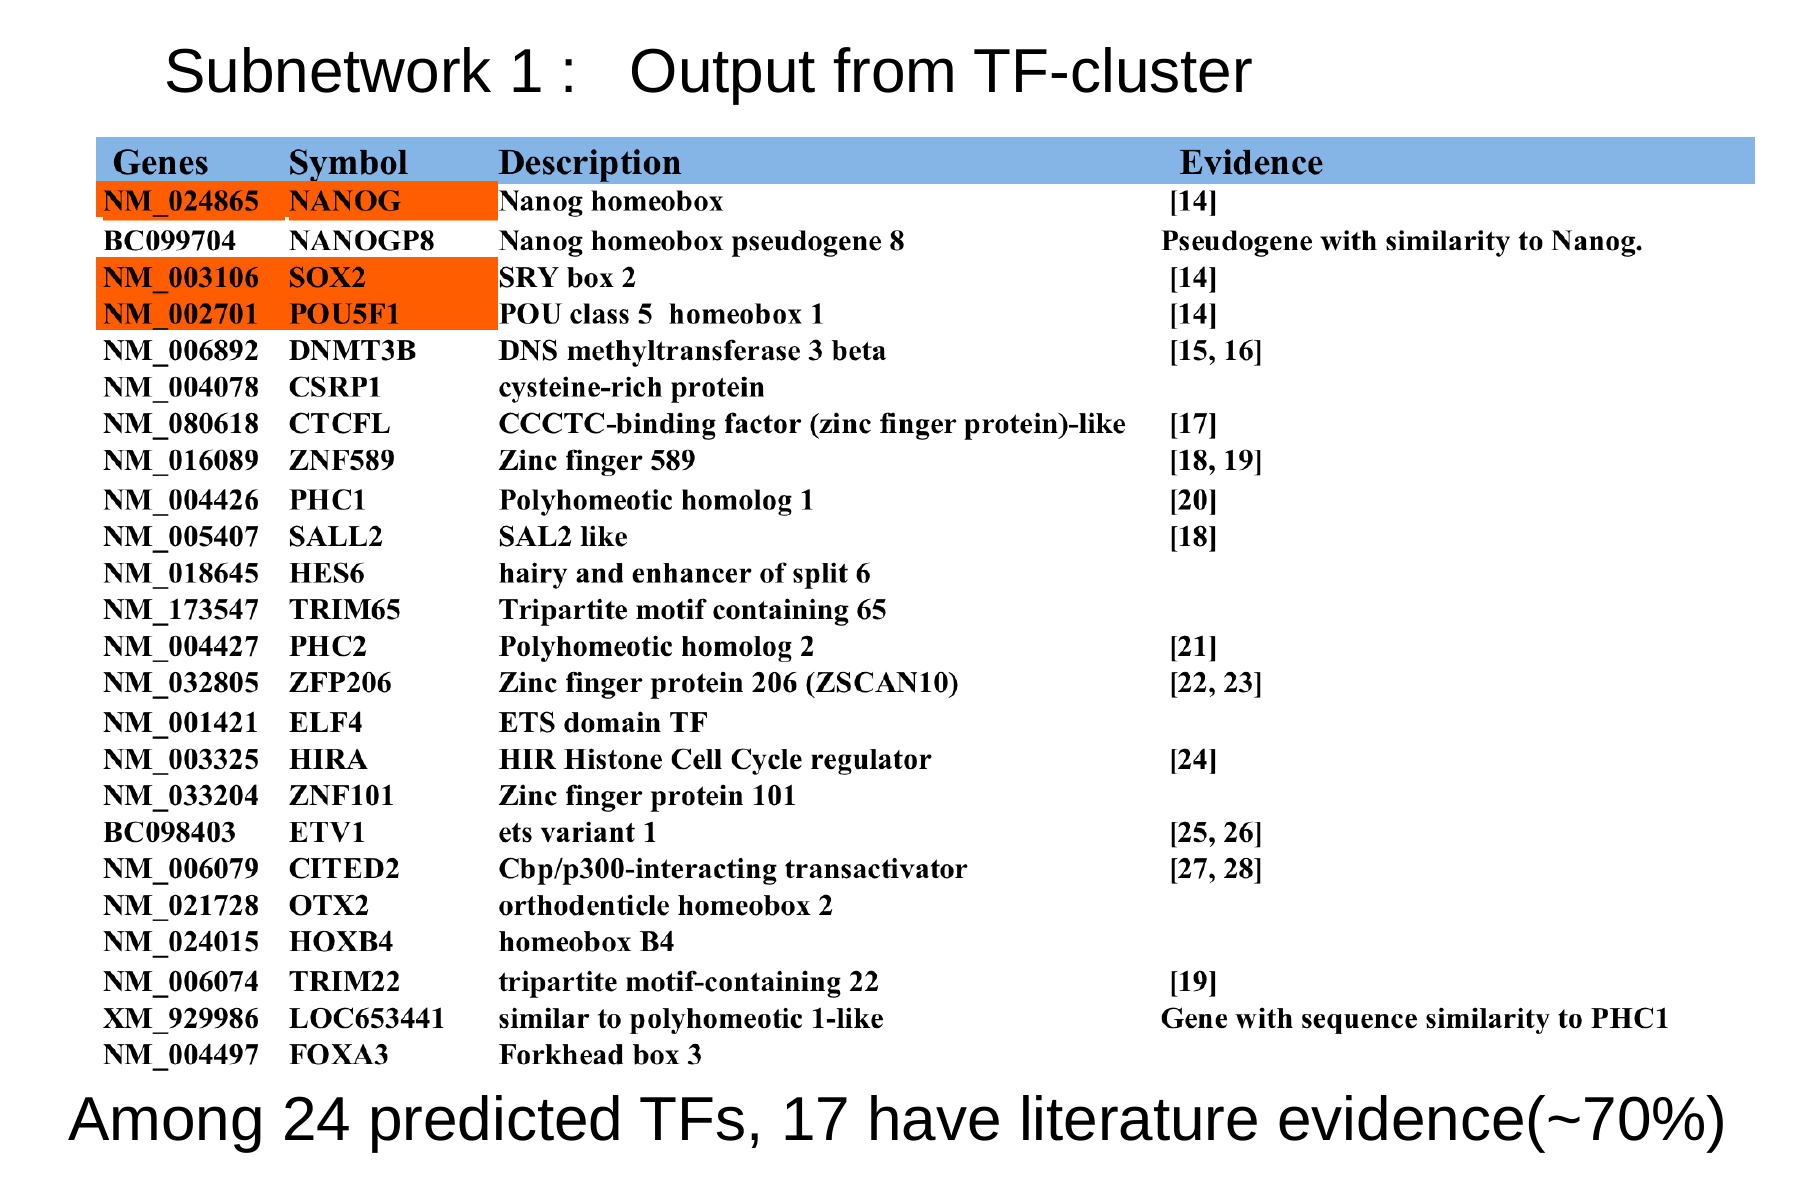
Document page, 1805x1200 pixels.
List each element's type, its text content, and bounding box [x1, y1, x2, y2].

text_box Subnetwork 1 : Output from TF-cluster [149, 22, 1305, 112]
text_box Among 24 predicted TFs, 17 have literature evidence(~70%) [53, 1070, 1745, 1161]
picture [71, 137, 1755, 1117]
